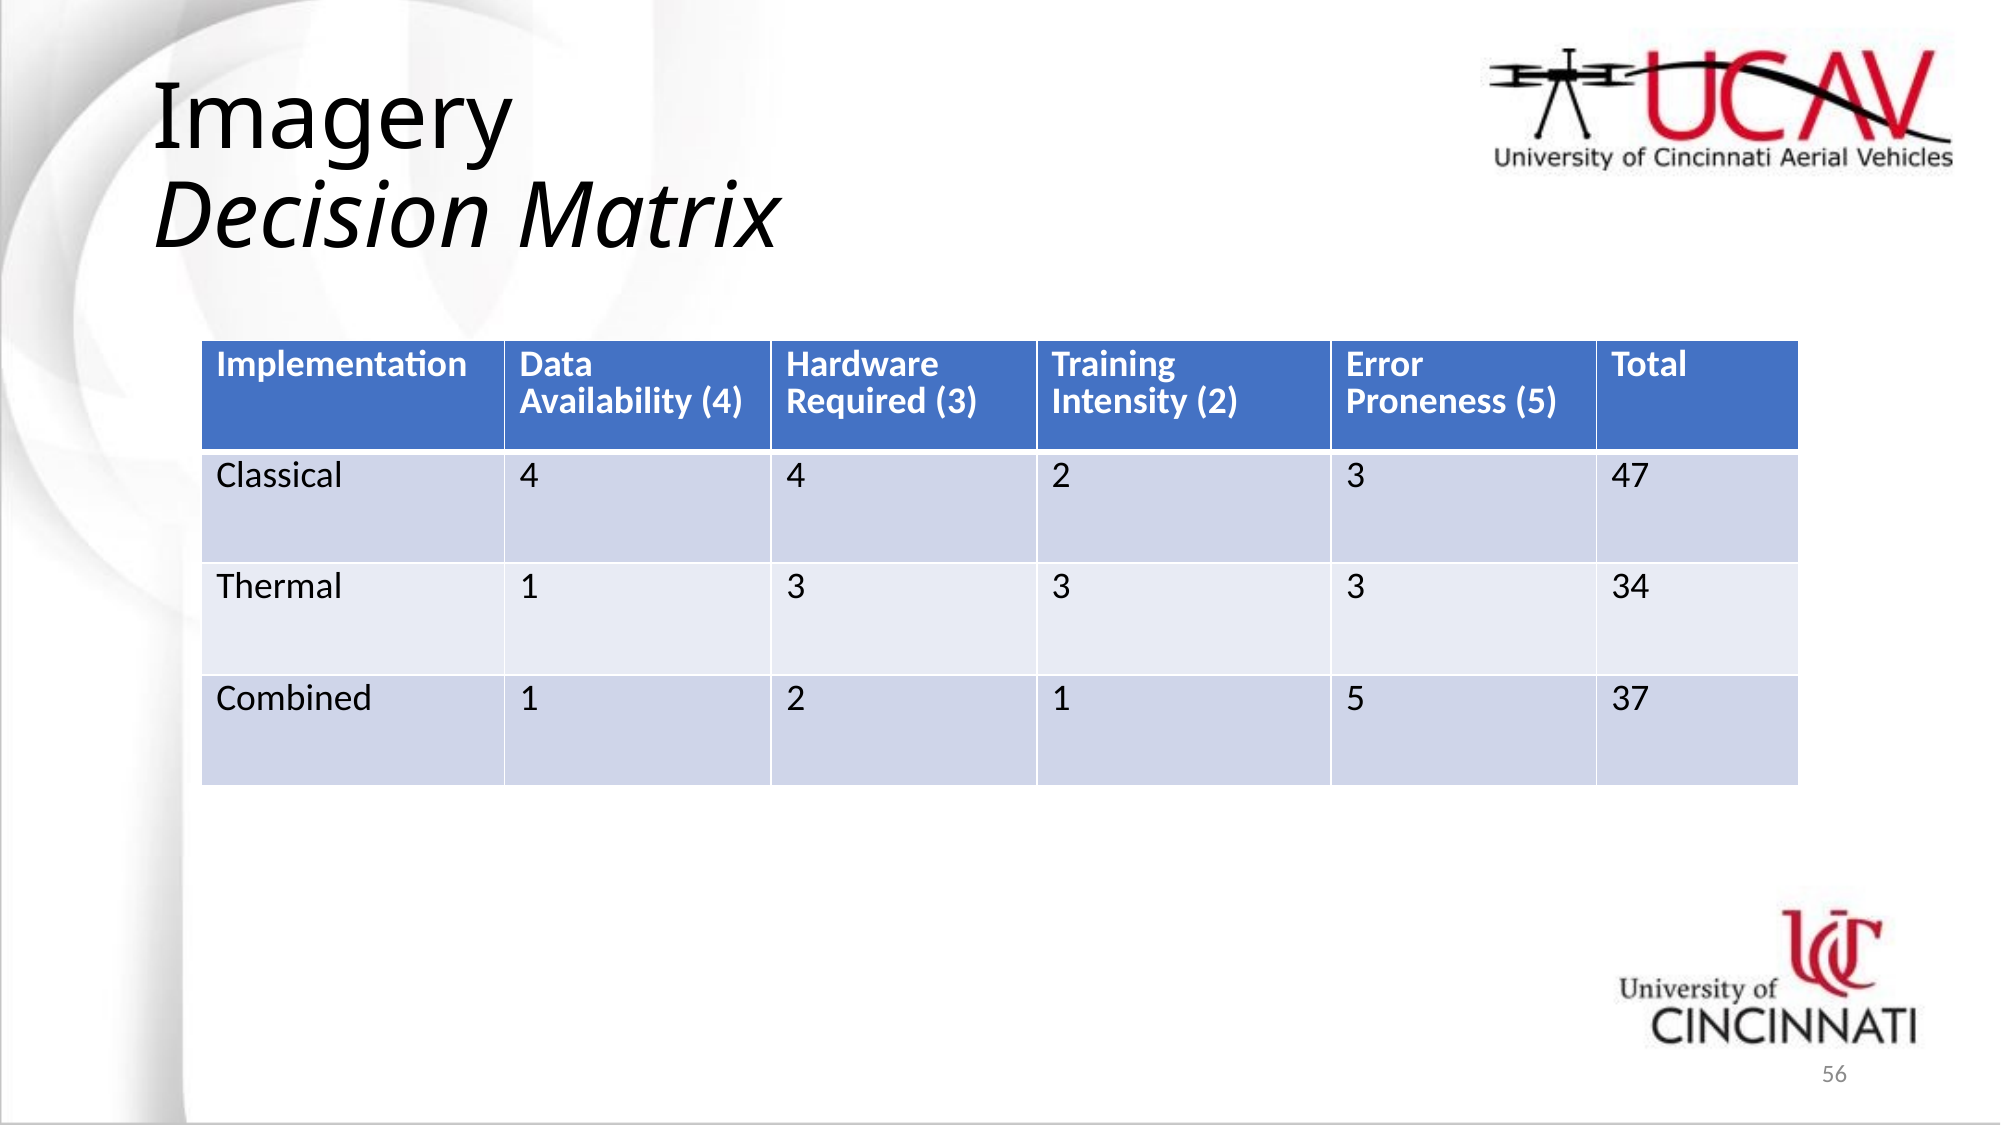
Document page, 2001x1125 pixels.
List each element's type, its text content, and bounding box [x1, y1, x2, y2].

table_cell 4 [772, 455, 1036, 562]
table_header Data Availability (4) [505, 341, 770, 449]
table_cell 3 [772, 564, 1036, 674]
table_cell Thermal [202, 564, 504, 674]
table_header Hardware Required (3) [772, 341, 1036, 449]
title Imagery Decision Matrix [137, 59, 1863, 278]
table_cell 47 [1597, 455, 1798, 562]
table_cell Classical [202, 455, 504, 562]
table_header Implementation [202, 341, 504, 449]
table_cell 5 [1332, 676, 1596, 785]
table_cell 3 [1332, 455, 1596, 562]
table_cell 1 [1038, 676, 1330, 785]
slide_number 56 [1412, 1042, 1863, 1103]
picture [0, 0, 2001, 1125]
table_cell 2 [1038, 455, 1330, 562]
table_header Training Intensity (2) [1038, 341, 1330, 449]
table_cell 3 [1038, 564, 1330, 674]
table_cell 1 [505, 564, 770, 674]
table_header Total [1597, 341, 1798, 449]
table_cell Combined [202, 676, 504, 785]
table_cell 37 [1597, 676, 1798, 785]
table_cell 34 [1597, 564, 1798, 674]
table_cell 1 [505, 676, 770, 785]
table_header Error Proneness (5) [1332, 341, 1596, 449]
table_cell 3 [1332, 564, 1596, 674]
table_cell 2 [772, 676, 1036, 785]
table_cell 4 [505, 455, 770, 562]
